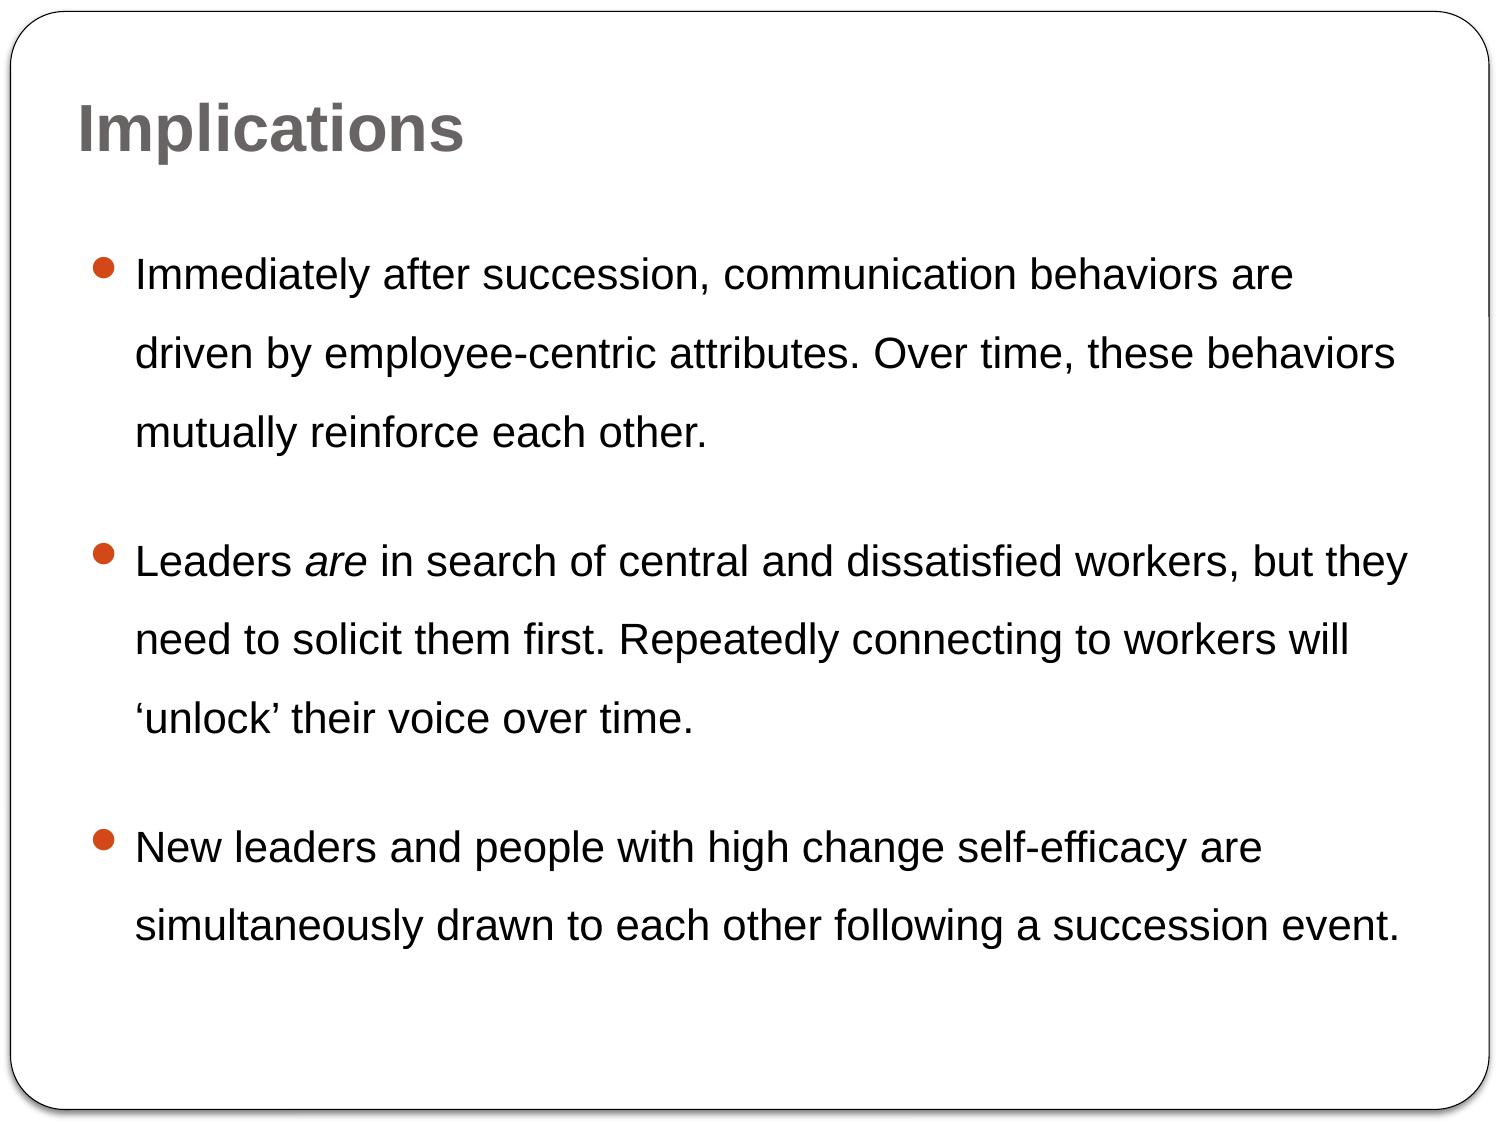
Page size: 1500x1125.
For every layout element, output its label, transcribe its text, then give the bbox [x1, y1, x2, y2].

title Implications [62, 37, 1338, 180]
list Immediately after succession, communication behaviors are driven by employee-centric attributes. Over time, these behaviors mutually reinforce each other. Leaders are in search of central and dissatisfied workers, but they need to solicit them first. Repeatedly connecting to workers will ‘unlock’ their voice over time. New leaders and people with high change self-efficacy are simultaneously drawn to each other following a succession event. [75, 212, 1425, 1075]
